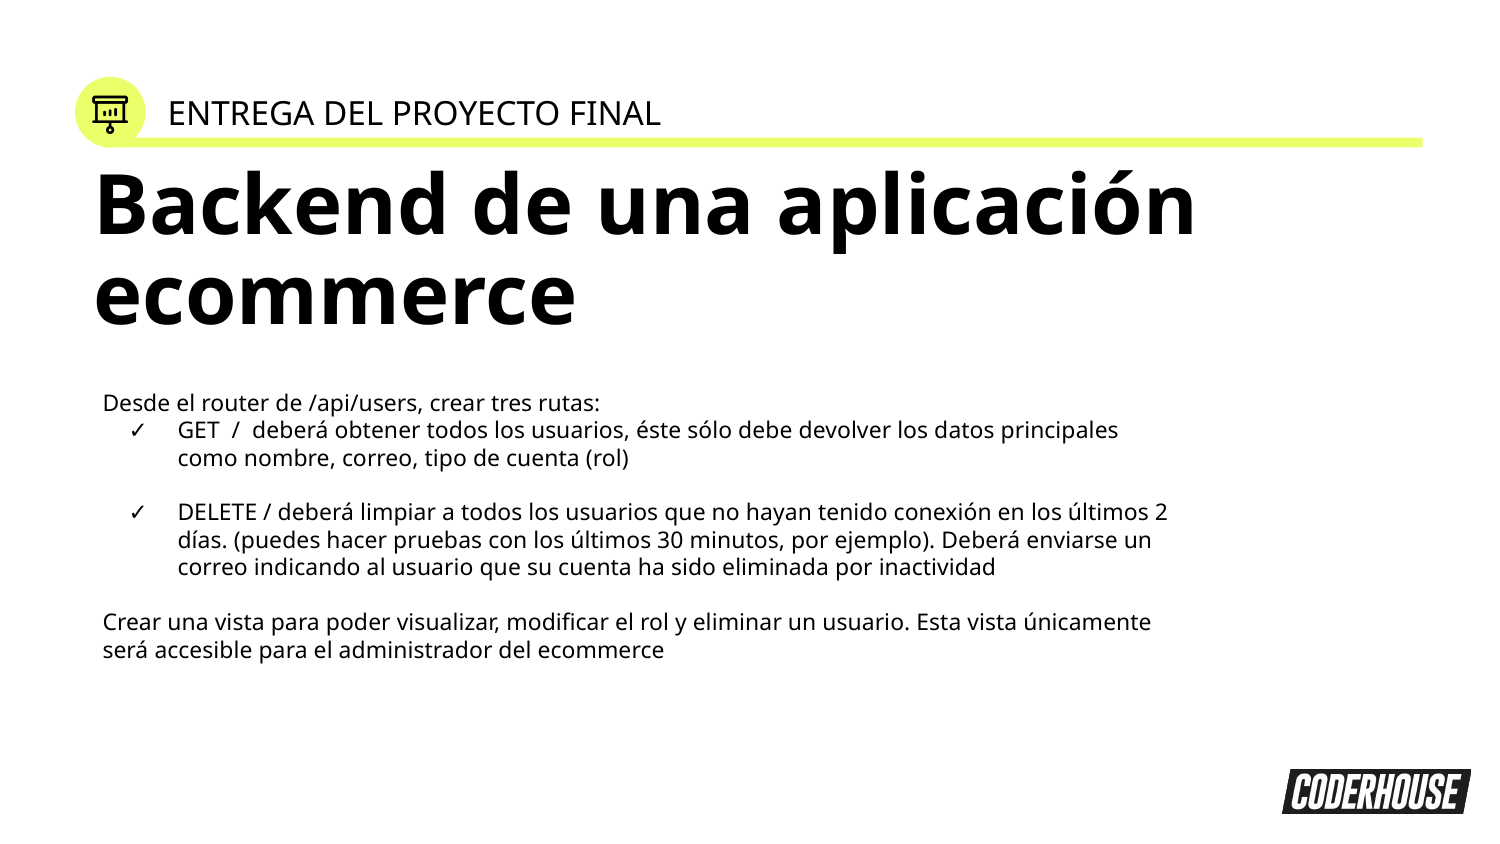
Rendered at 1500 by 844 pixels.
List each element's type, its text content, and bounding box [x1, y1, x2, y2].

text_box ENTREGA DEL PROYECTO FINAL [152, 76, 678, 137]
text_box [74, 76, 146, 148]
text_box Desde el router de /api/users, crear tres rutas: GET / deberá obtener todos los usuarios, éste sólo debe devolver los datos principales como nombre, correo, tipo de cuenta (rol) DELETE / deberá limpiar a todos los usuarios que no hayan tenido conexión en los últimos 2 días. (puedes hacer pruebas con los últimos 30 minutos, por ejemplo). Deberá enviarse un correo indicando al usuario que su cuenta ha sido eliminada por inactividad Crear una vista para poder visualizar, modificar el rol y eliminar un usuario. Esta vista únicamente será accesible para el administrador del ecommerce [87, 373, 1202, 678]
text_box Backend de una aplicación ecommerce [78, 148, 1278, 358]
picture [1281, 769, 1471, 814]
text_box [150, 137, 1423, 148]
